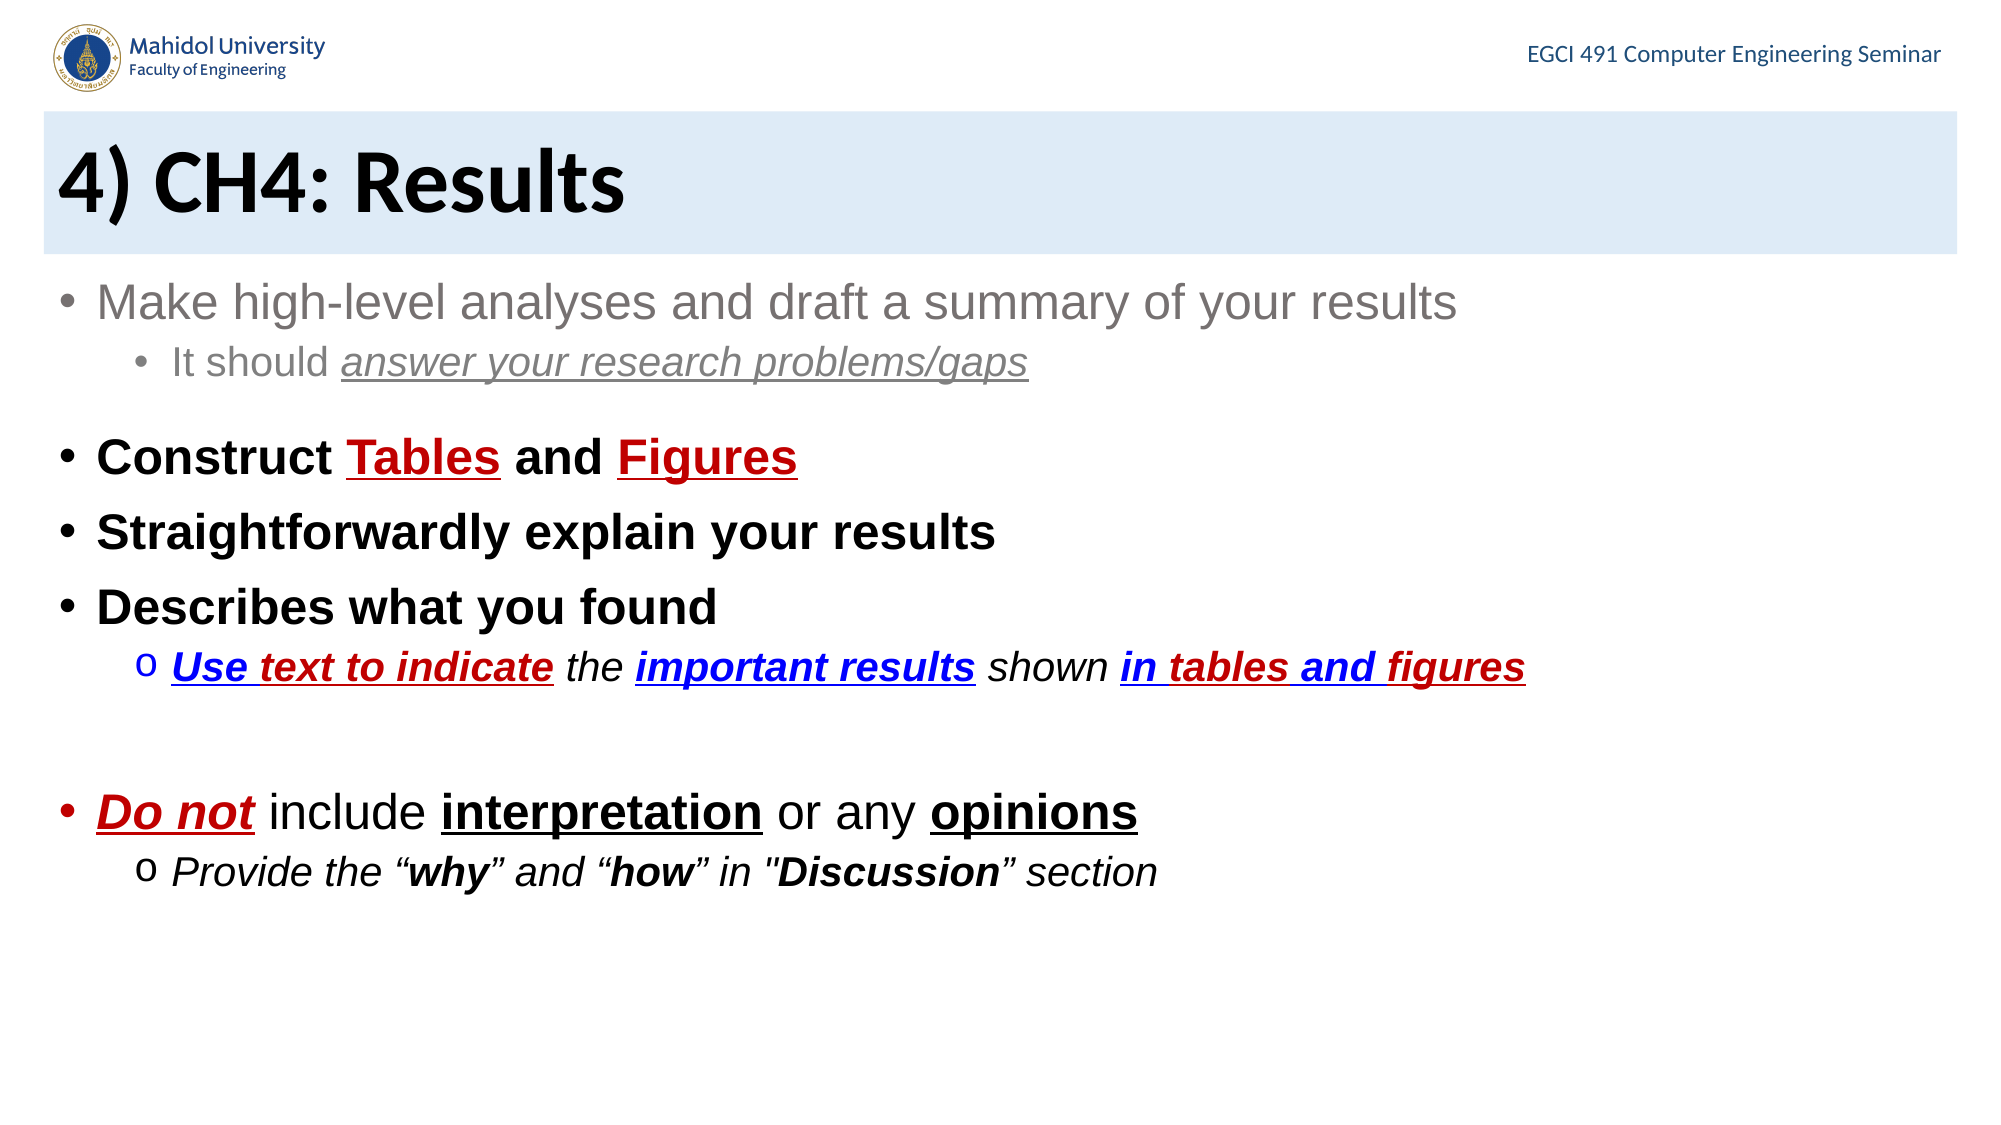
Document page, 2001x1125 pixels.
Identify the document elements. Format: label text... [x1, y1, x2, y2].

list Make high-level analyses and draft a summary of your results It should answer your research problems/gaps Construct Tables and Figures Straightforwardly explain your results Describes what you found Use text to indicate the important results shown in tables and figures Do not include interpretation or any opinions Provide the “why” and “how” in "Discussion” section [43, 268, 1958, 1028]
title 4) CH4: Results [43, 111, 1958, 255]
picture [42, 18, 334, 97]
